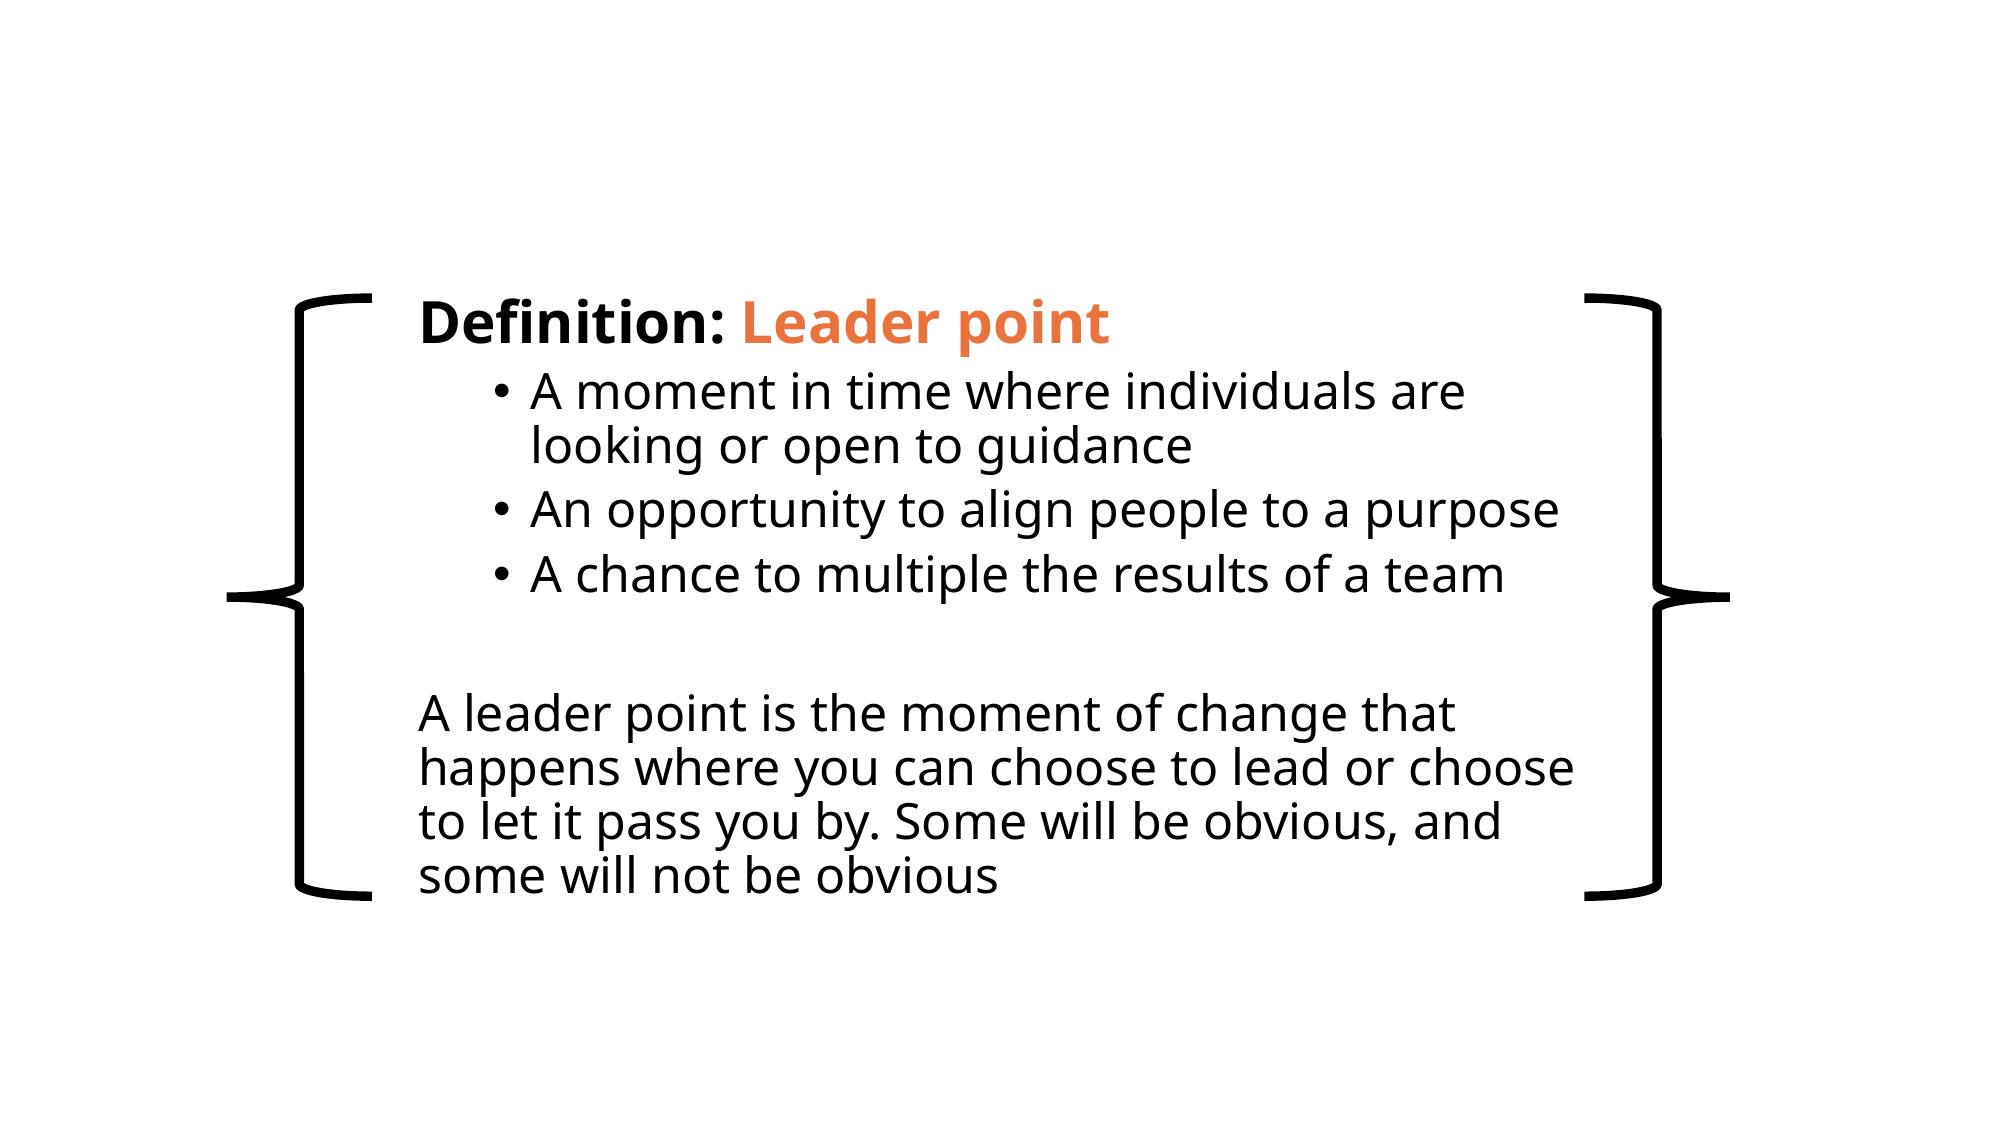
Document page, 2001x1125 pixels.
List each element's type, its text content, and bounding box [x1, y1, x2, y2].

list Definition: Leader point A moment in time where individuals are looking or open to guidance An opportunity to align people to a purpose A chance to multiple the results of a team A leader point is the moment of change that happens where you can choose to lead or choose to let it pass you by. Some will be obvious, and some will not be obvious [403, 285, 1597, 903]
text_box [226, 297, 372, 897]
text_box [1584, 297, 1730, 897]
